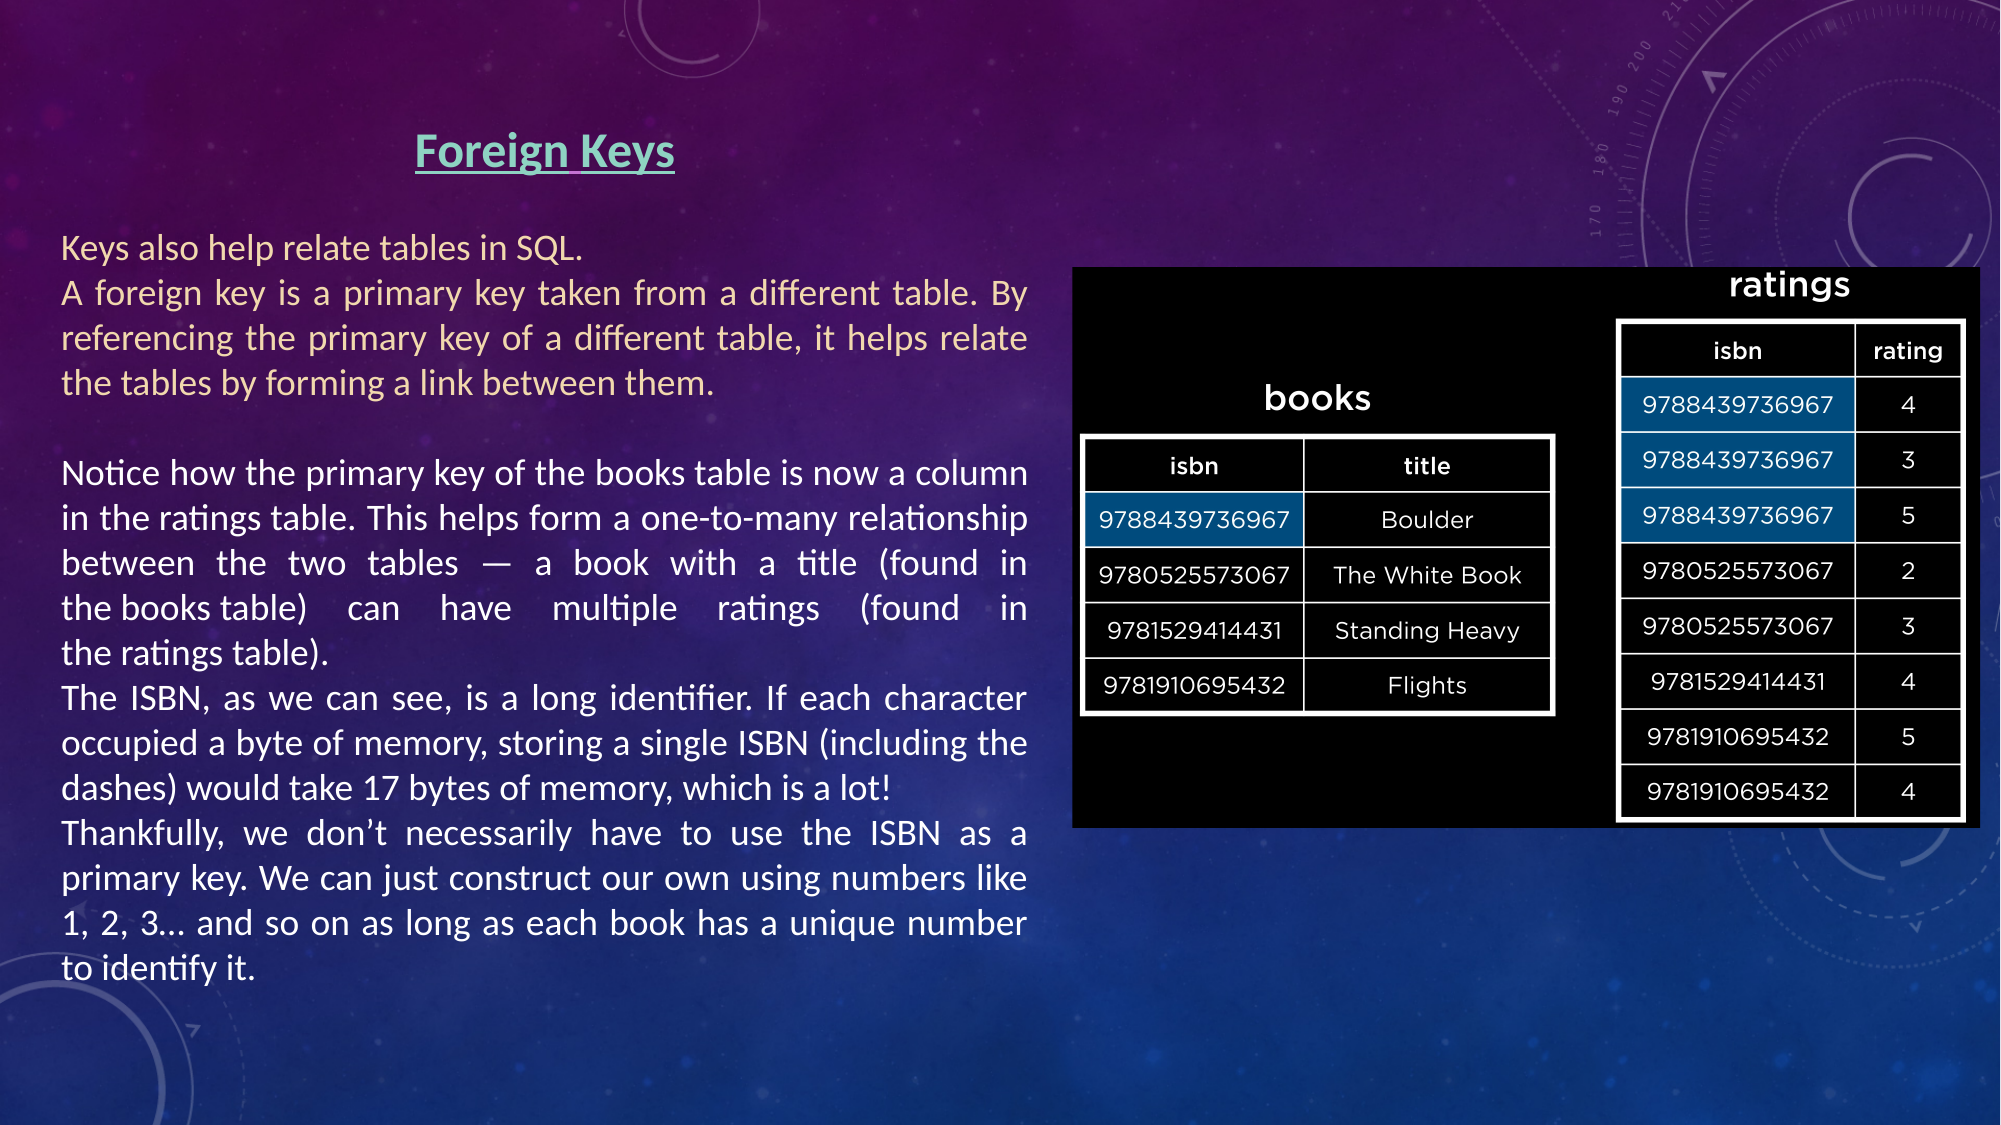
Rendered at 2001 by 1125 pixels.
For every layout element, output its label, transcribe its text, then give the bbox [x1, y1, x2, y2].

picture [0, 0, 2001, 1125]
text_box Foreign Keys Keys also help relate tables in SQL. A foreign key is a primary key taken from a different table. By referencing the primary key of a different table, it helps relate the tables by forming a link between them. Notice how the primary key of the books table is now a column in the ratings table. This helps form a one-to-many relationship between the two tables — a book with a title (found in the books table) can have multiple ratings (found in the ratings table). The ISBN, as we can see, is a long identifier. If each character occupied a byte of memory, storing a single ISBN (including the dashes) would take 17 bytes of memory, which is a lot! Thankfully, we don’t necessarily have to use the ISBN as a primary key. We can just construct our own using numbers like 1, 2, 3… and so on as long as each book has a unique number to identify it. [46, 110, 1044, 1080]
